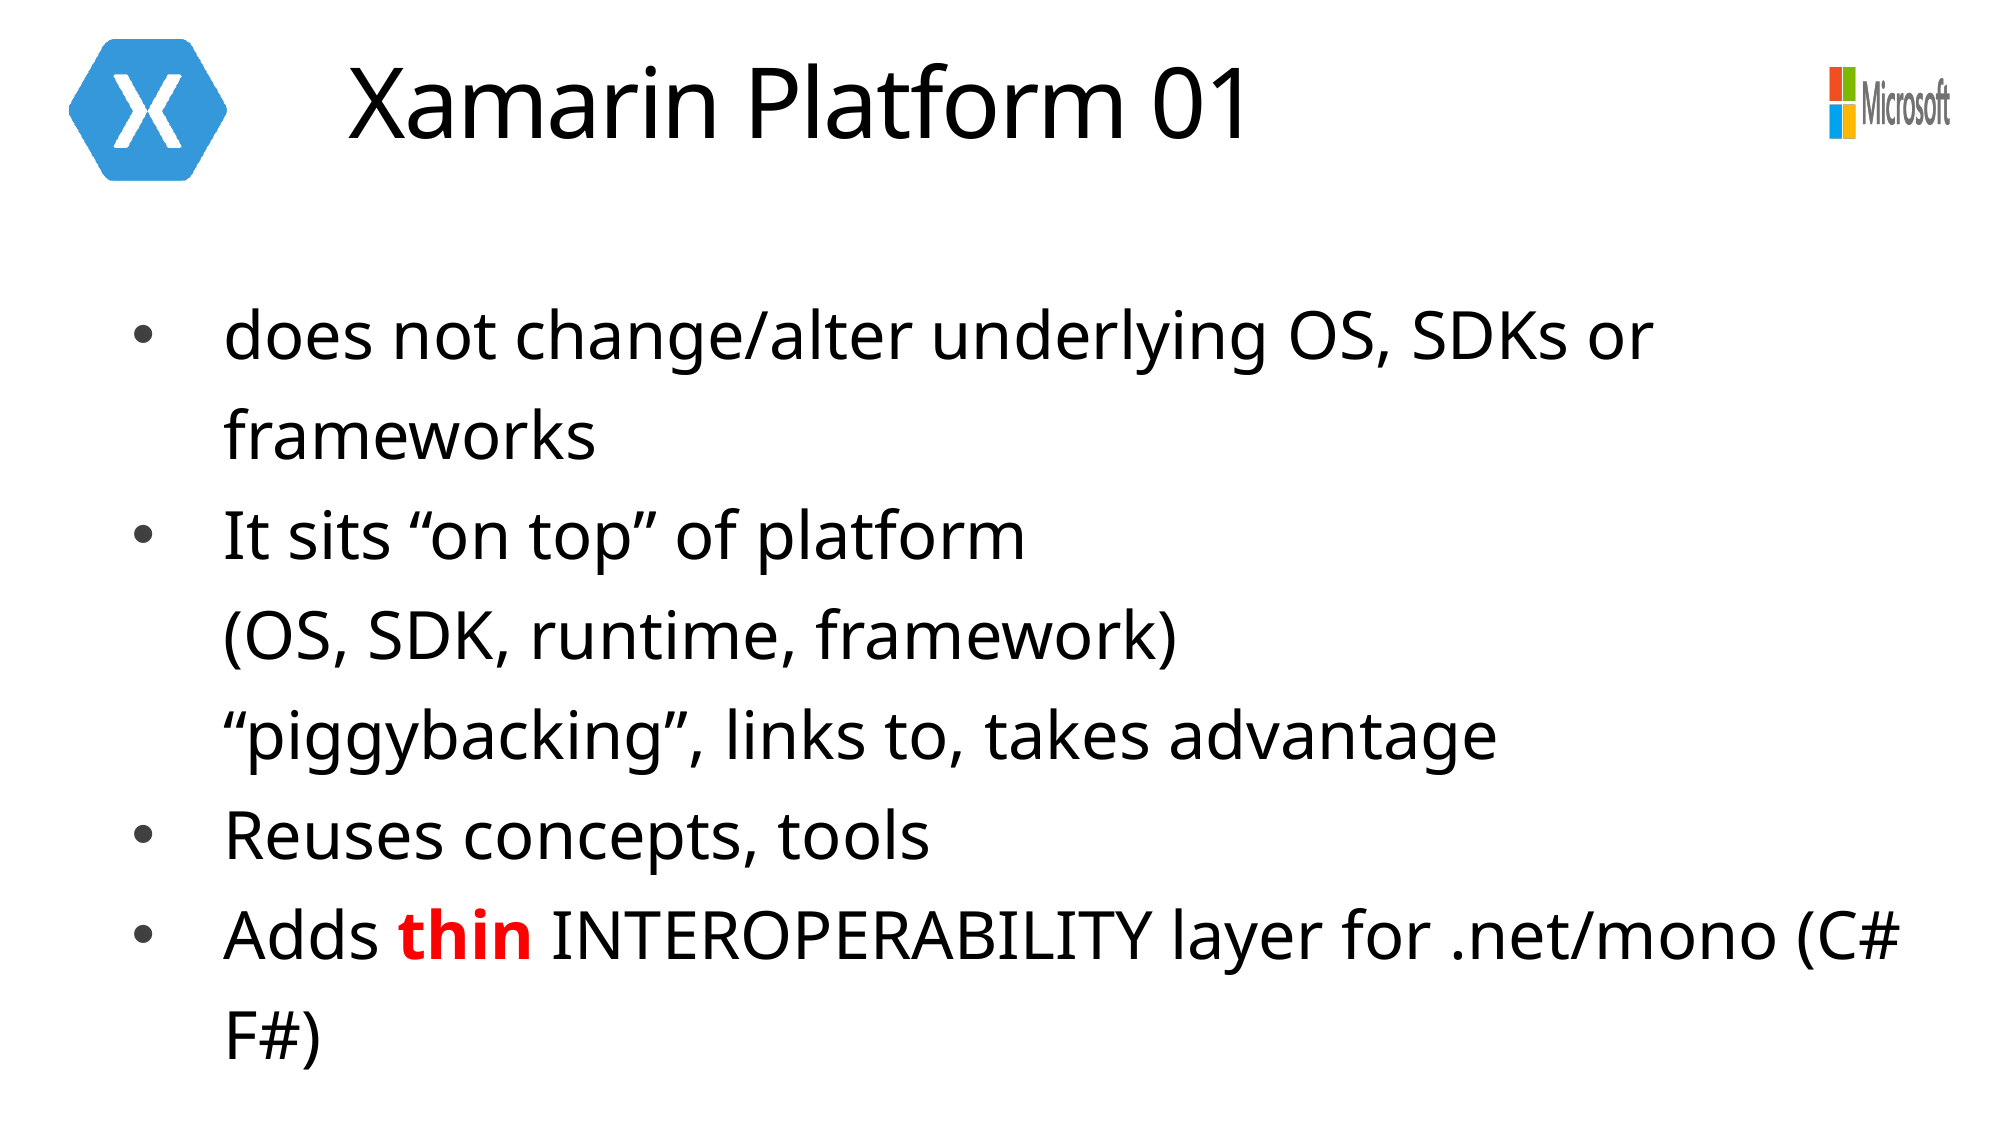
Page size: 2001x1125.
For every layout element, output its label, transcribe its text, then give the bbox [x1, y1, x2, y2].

title Xamarin Platform 01 [324, 39, 1710, 187]
picture [68, 39, 236, 181]
list does not change/alter underlying OS, SDKs or frameworks It sits “on top” of platform (OS, SDK, runtime, framework) “piggybacking”, links to, takes advantage Reuses concepts, tools Adds thin INTEROPERABILITY layer for .net/mono (C# F#) [68, 258, 1966, 1088]
picture [1813, 23, 1967, 181]
